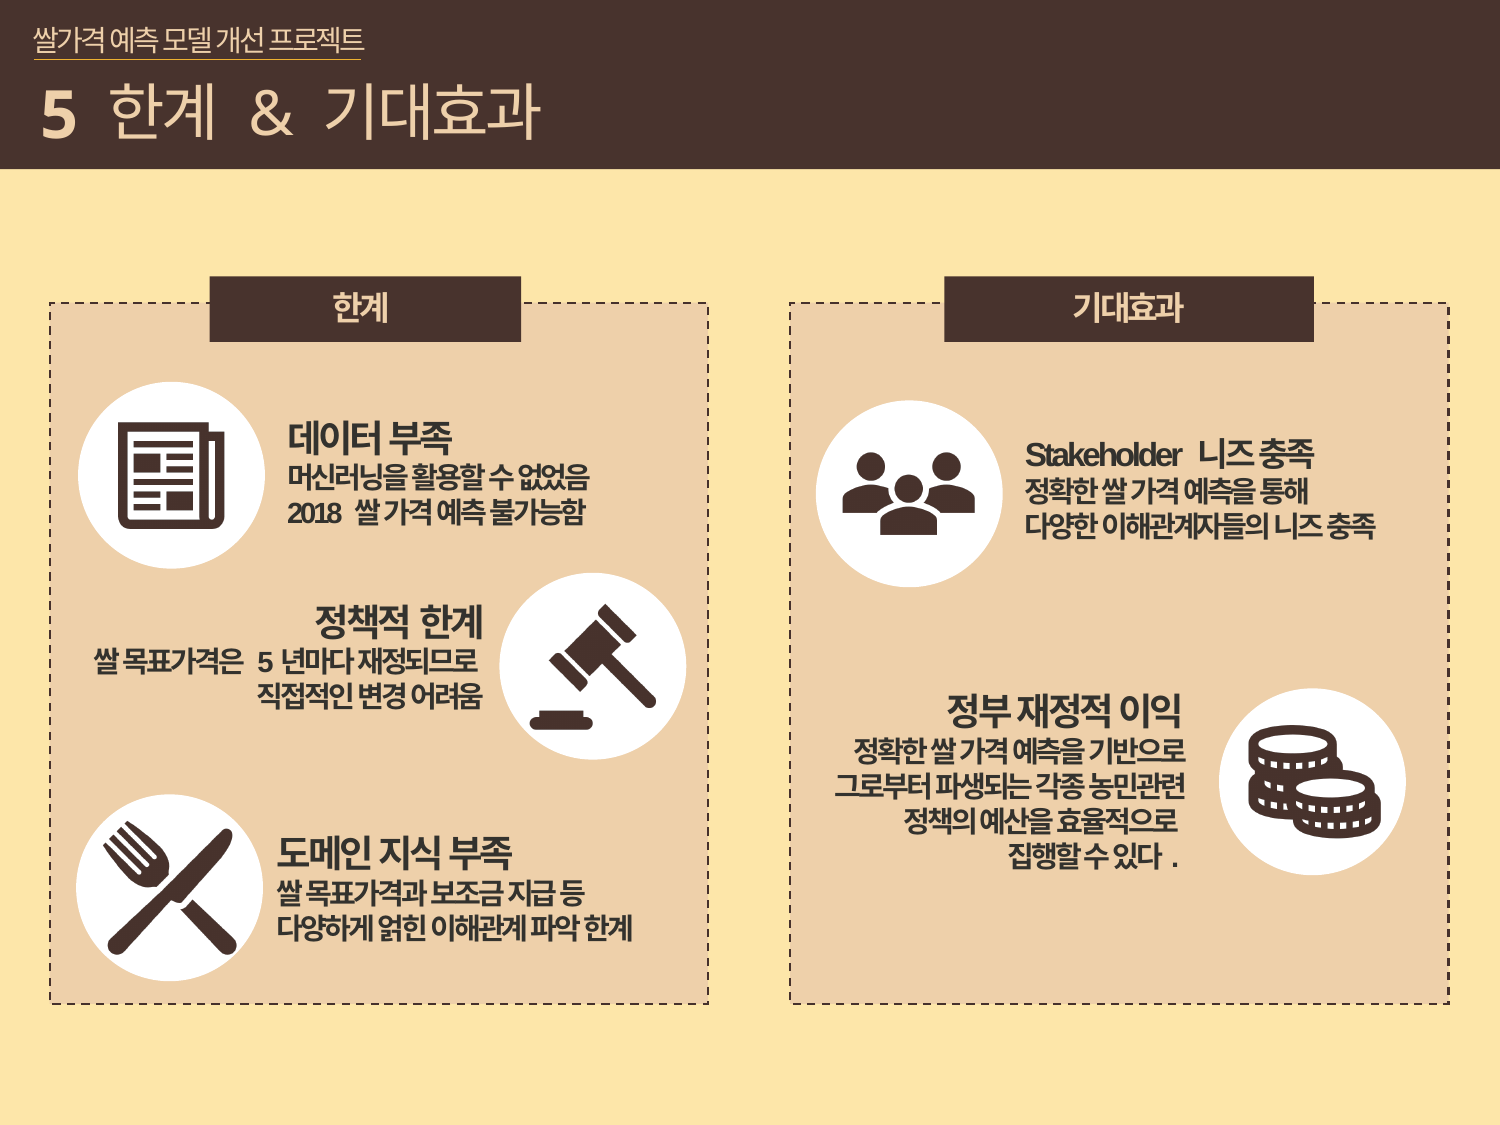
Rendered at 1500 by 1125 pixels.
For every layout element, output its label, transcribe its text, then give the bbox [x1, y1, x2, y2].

text_box Stakeholder 니즈 충족 정확한 쌀 가격 예측을 통해 다양한 이해관계자들의 니즈 충족 [1010, 425, 1500, 551]
text_box 한계 & 기대효과 [92, 65, 573, 156]
text_box [0, 0, 1500, 170]
text_box 쌀가격 예측 모델 개선 프로젝트 [18, 15, 382, 65]
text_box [209, 276, 522, 342]
text_box [49, 582, 709, 1005]
text_box 5 [25, 64, 94, 159]
text_box 정책적 한계 쌀 목표가격은 5년마다 재정되므로 직접적인 변경 어려움 [8, 591, 499, 721]
text_box [49, 302, 709, 591]
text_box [78, 381, 265, 569]
text_box 정부 재정적 이익 정확한 쌀 가격 예측을 기반으로 그로부터 파생되는 각종 농민관련 정책의 예산을 효율적으로 집행할 수 있다. [798, 680, 1199, 881]
text_box 도메인 지식 부족 쌀 목표가격과 보조금 지급 등 다양하게 얽힌 이해관계 파악 한계 [263, 822, 754, 953]
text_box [499, 572, 687, 760]
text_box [76, 794, 263, 982]
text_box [1218, 688, 1406, 876]
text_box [944, 276, 1314, 342]
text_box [815, 400, 1003, 588]
text_box [789, 302, 1450, 1005]
text_box 데이터 부족 머신러닝을 활용할 수 없었음 2018 쌀 가격 예측 불가능함 [272, 407, 764, 582]
